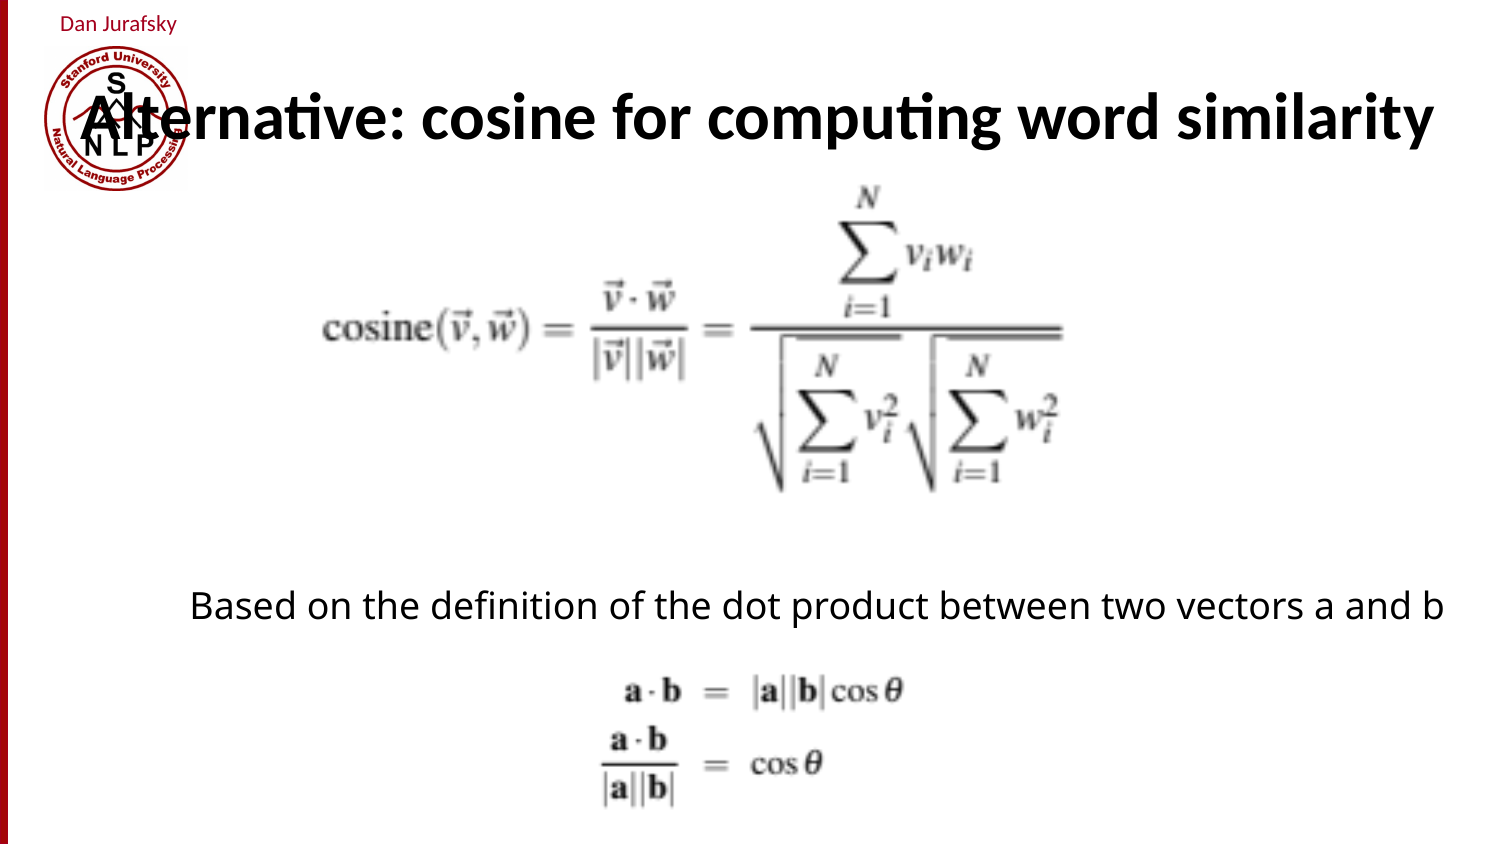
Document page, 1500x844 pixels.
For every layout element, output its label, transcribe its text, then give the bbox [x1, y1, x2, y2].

picture [298, 160, 1202, 507]
text_box Based on the definition of the dot product between two vectors a and b [174, 574, 1471, 680]
picture [44, 46, 188, 191]
picture [592, 662, 908, 813]
title Alternative: cosine for computing word similarity [65, 28, 1482, 161]
